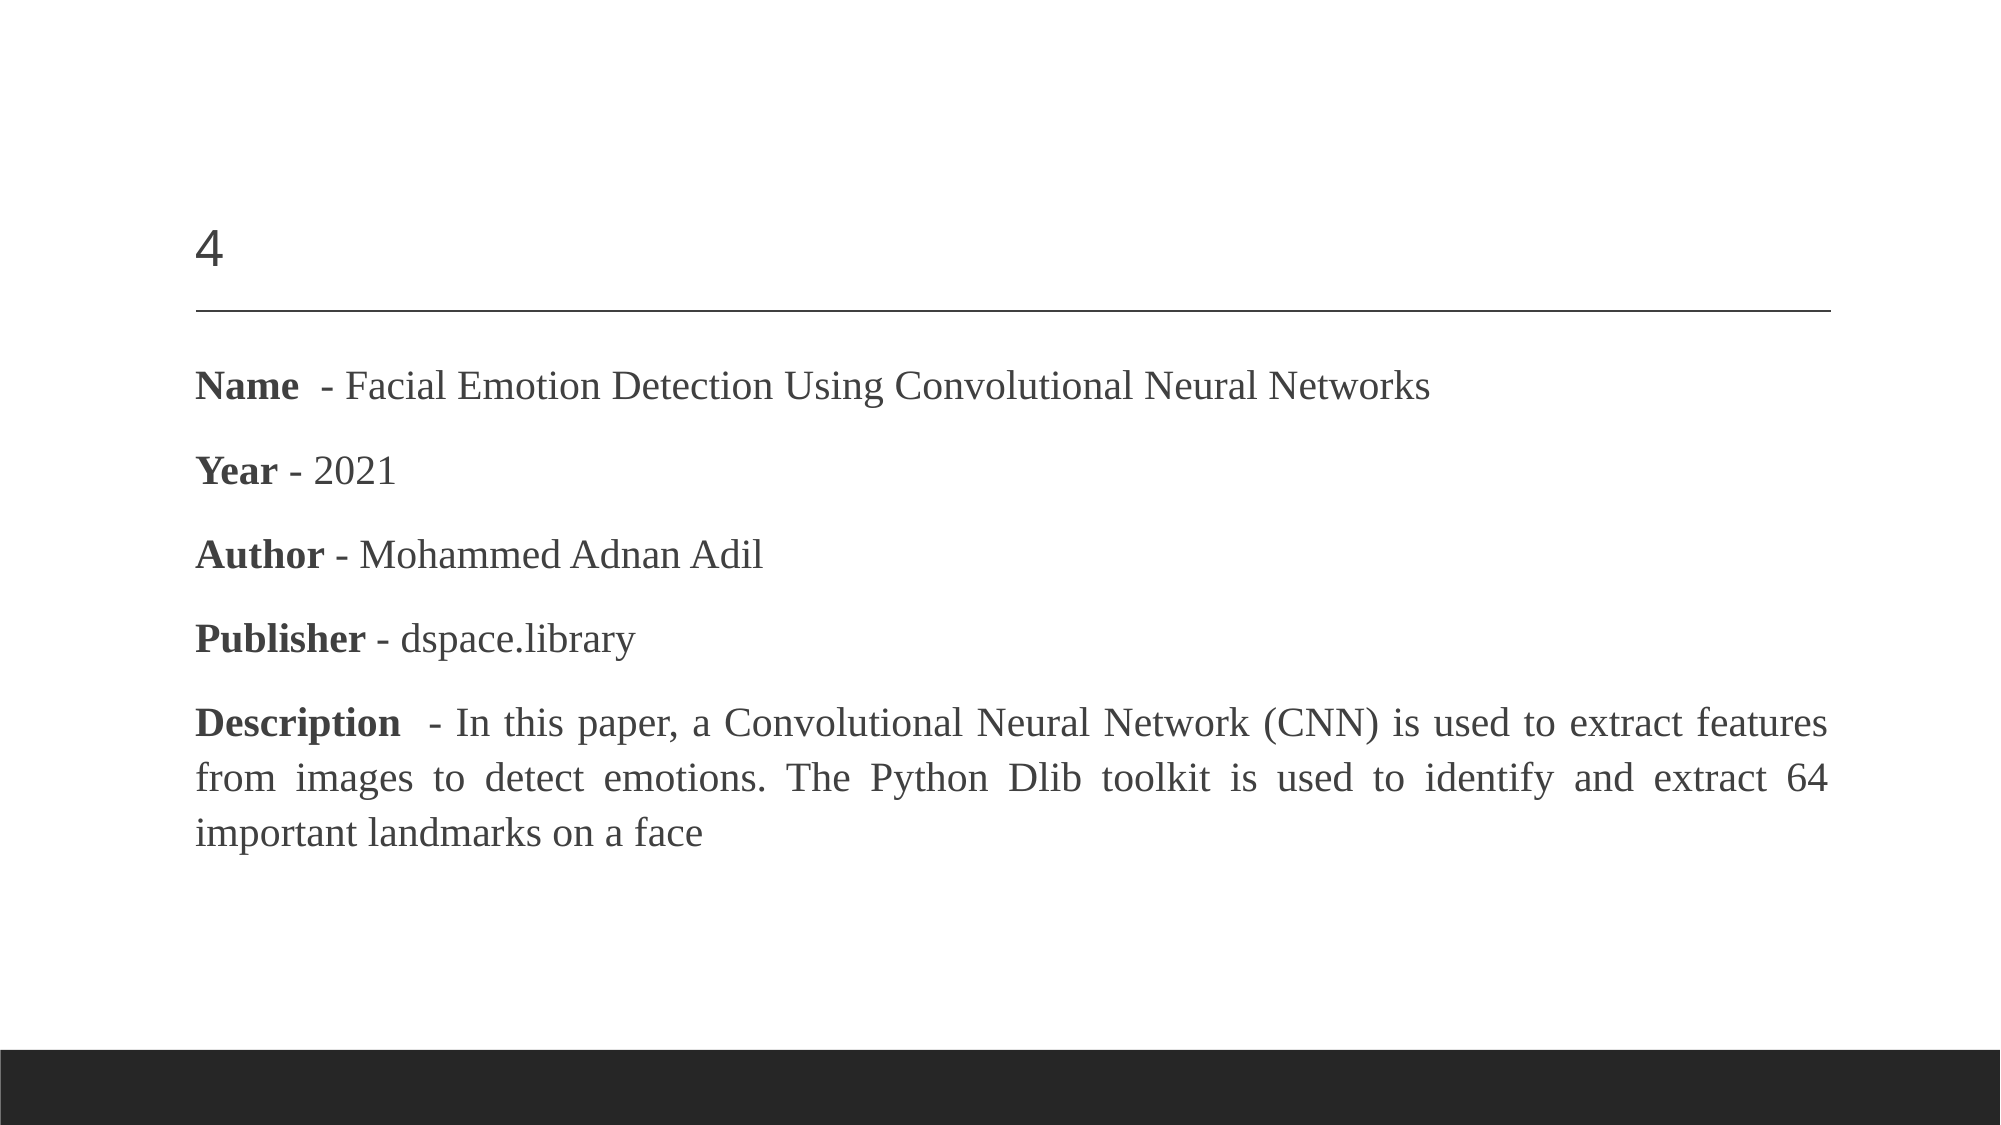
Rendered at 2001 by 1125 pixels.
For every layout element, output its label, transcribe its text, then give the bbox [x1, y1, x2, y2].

list Name - Facial Emotion Detection Using Convolutional Neural Networks Year - 2021 Author - Mohammed Adnan Adil Publisher - dspace.library Description - In this paper, a Convolutional Neural Network (CNN) is used to extract features from images to detect emotions. The Python Dlib toolkit is used to identify and extract 64 important landmarks on a face [180, 345, 1830, 963]
title 4 [180, 47, 1830, 285]
